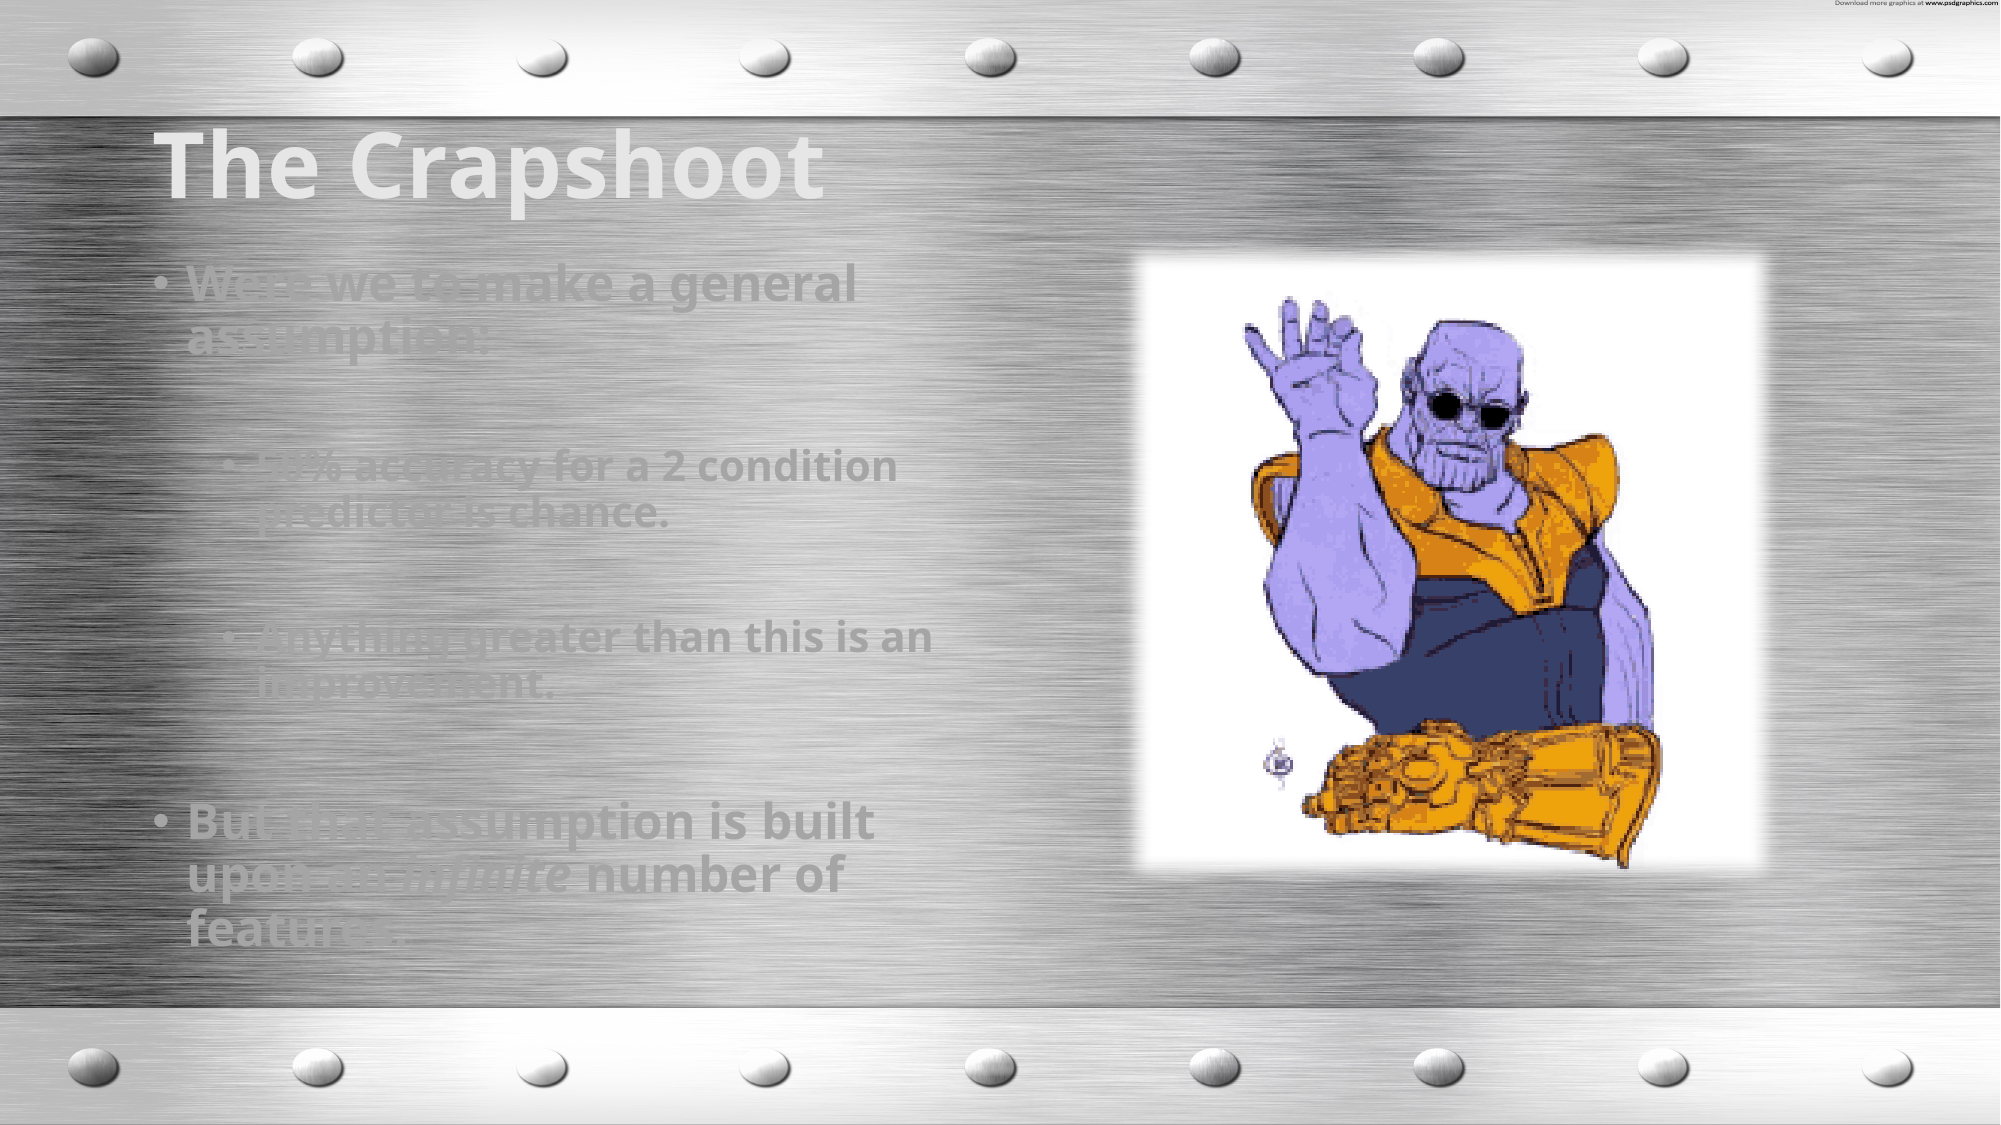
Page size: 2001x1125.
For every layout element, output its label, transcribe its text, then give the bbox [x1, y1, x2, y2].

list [1117, 235, 1784, 890]
title The Crapshoot [137, 59, 1863, 278]
picture [0, 0, 2001, 1125]
list Were we to make a general assumption: 50% accuracy for a 2 condition predictor is chance. Anything greater than this is an improvement. But that assumption is built upon an infinite number of features. [137, 250, 988, 965]
